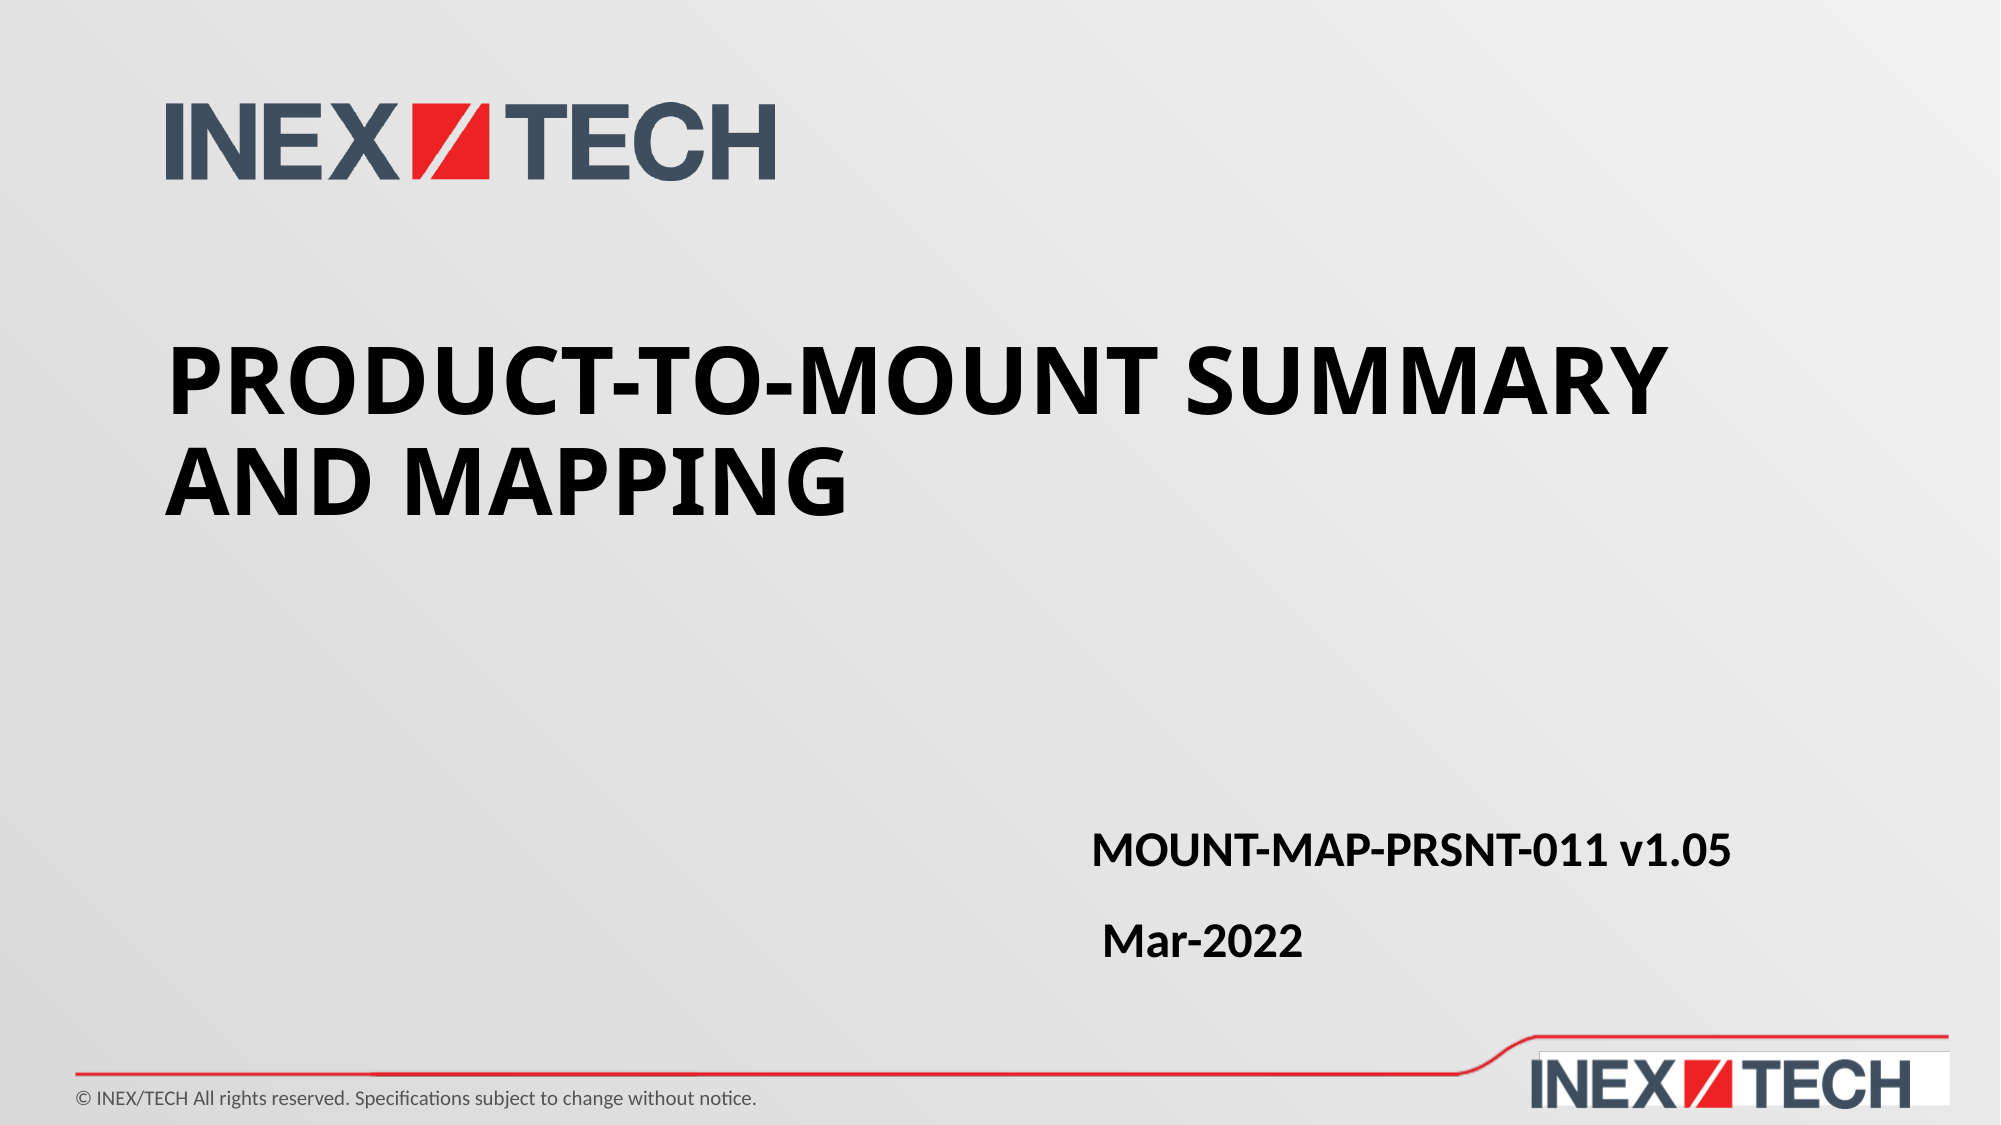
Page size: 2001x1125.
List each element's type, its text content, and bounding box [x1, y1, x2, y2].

picture [166, 102, 775, 181]
picture [66, 1027, 1958, 1109]
footer © INEX/TECH All rights reserved. Specifications subject to change without notice. [59, 1082, 1150, 1113]
text_box MOUNT-MAP-PRSNT-011 v1.05 [1076, 815, 2000, 885]
title Product-To-Mount Summary and Mapping [0, 325, 2000, 575]
slide_number Mar-2022 [1086, 902, 2000, 973]
